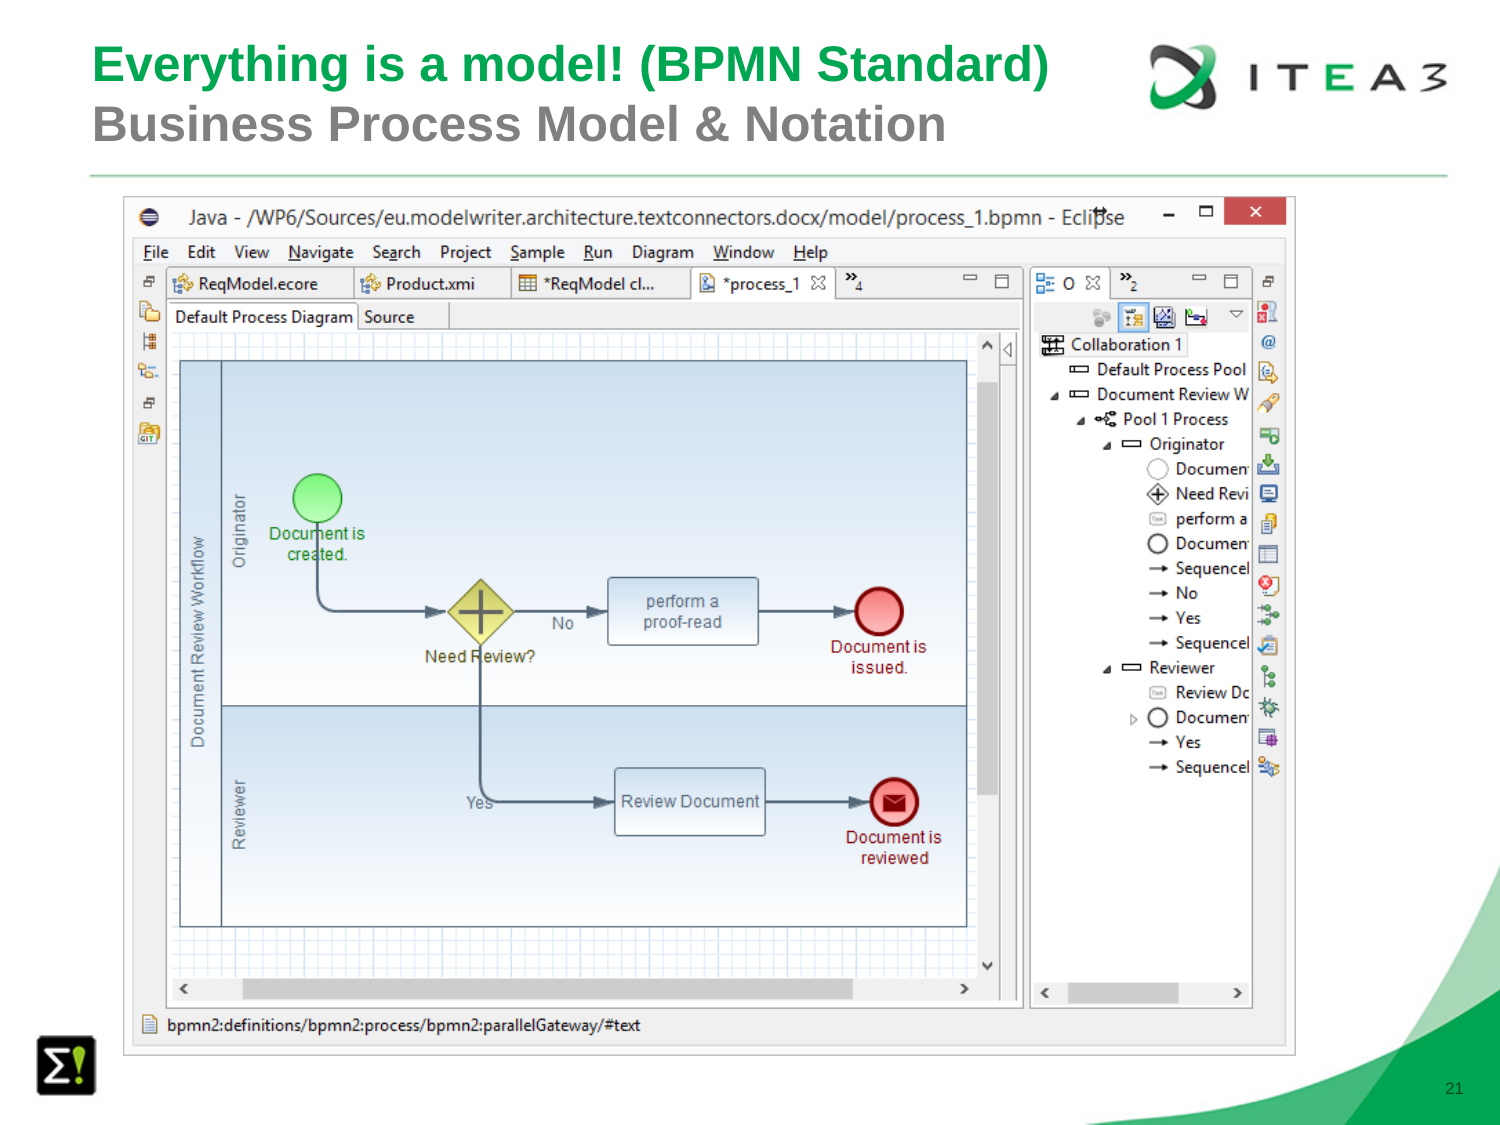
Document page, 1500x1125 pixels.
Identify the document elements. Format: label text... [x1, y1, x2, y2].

title Everything is a model! (BPMN Standard) Business Process Model & Notation [76, 23, 1099, 160]
picture [0, 0, 1500, 1125]
